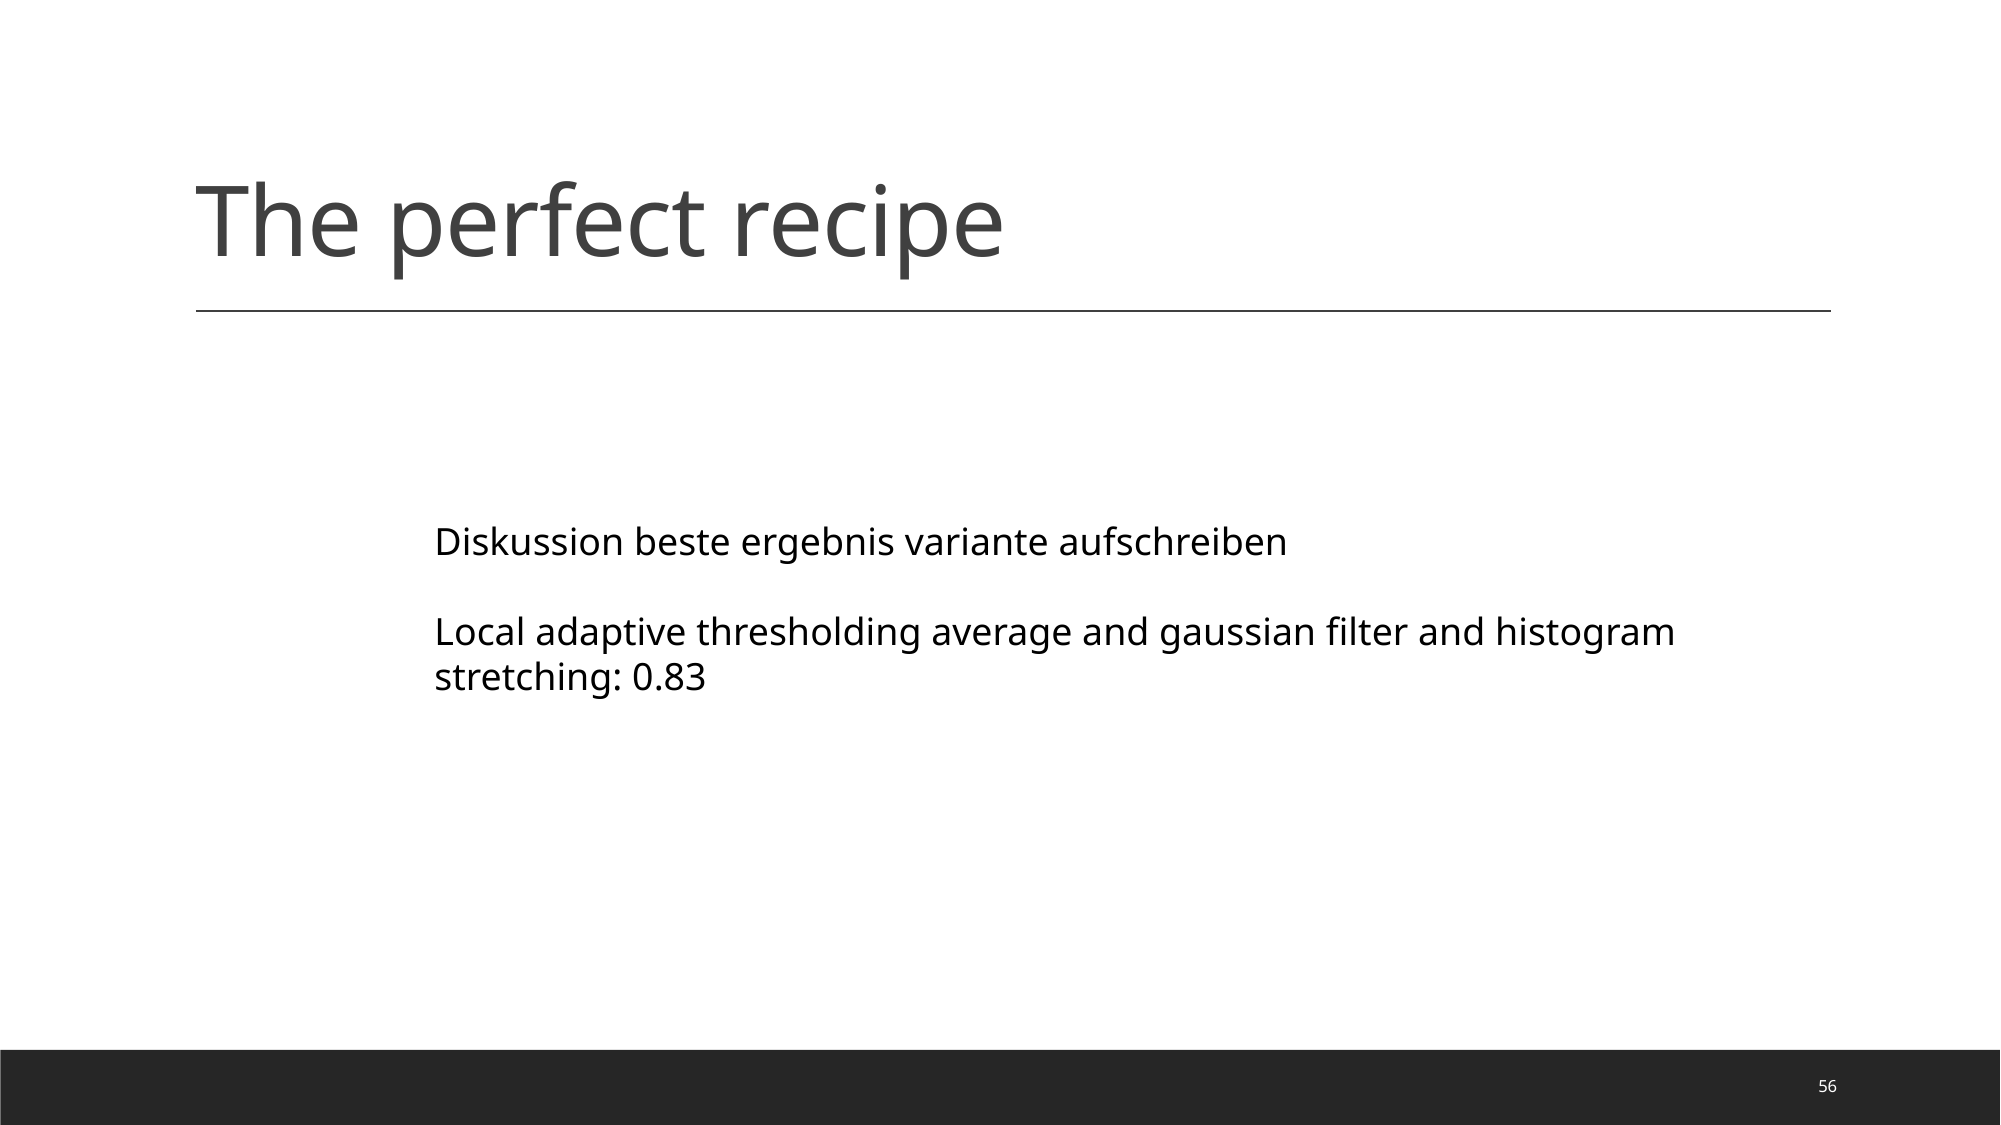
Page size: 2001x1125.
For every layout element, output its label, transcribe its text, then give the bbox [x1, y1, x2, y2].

title The perfect recipe [180, 47, 1830, 285]
text_box Diskussion beste ergebnis variante aufschreiben Local adaptive thresholding average and gaussian filter and histogram stretching: 0.83 [419, 510, 1764, 706]
slide_number 56 [1803, 1057, 1932, 1118]
